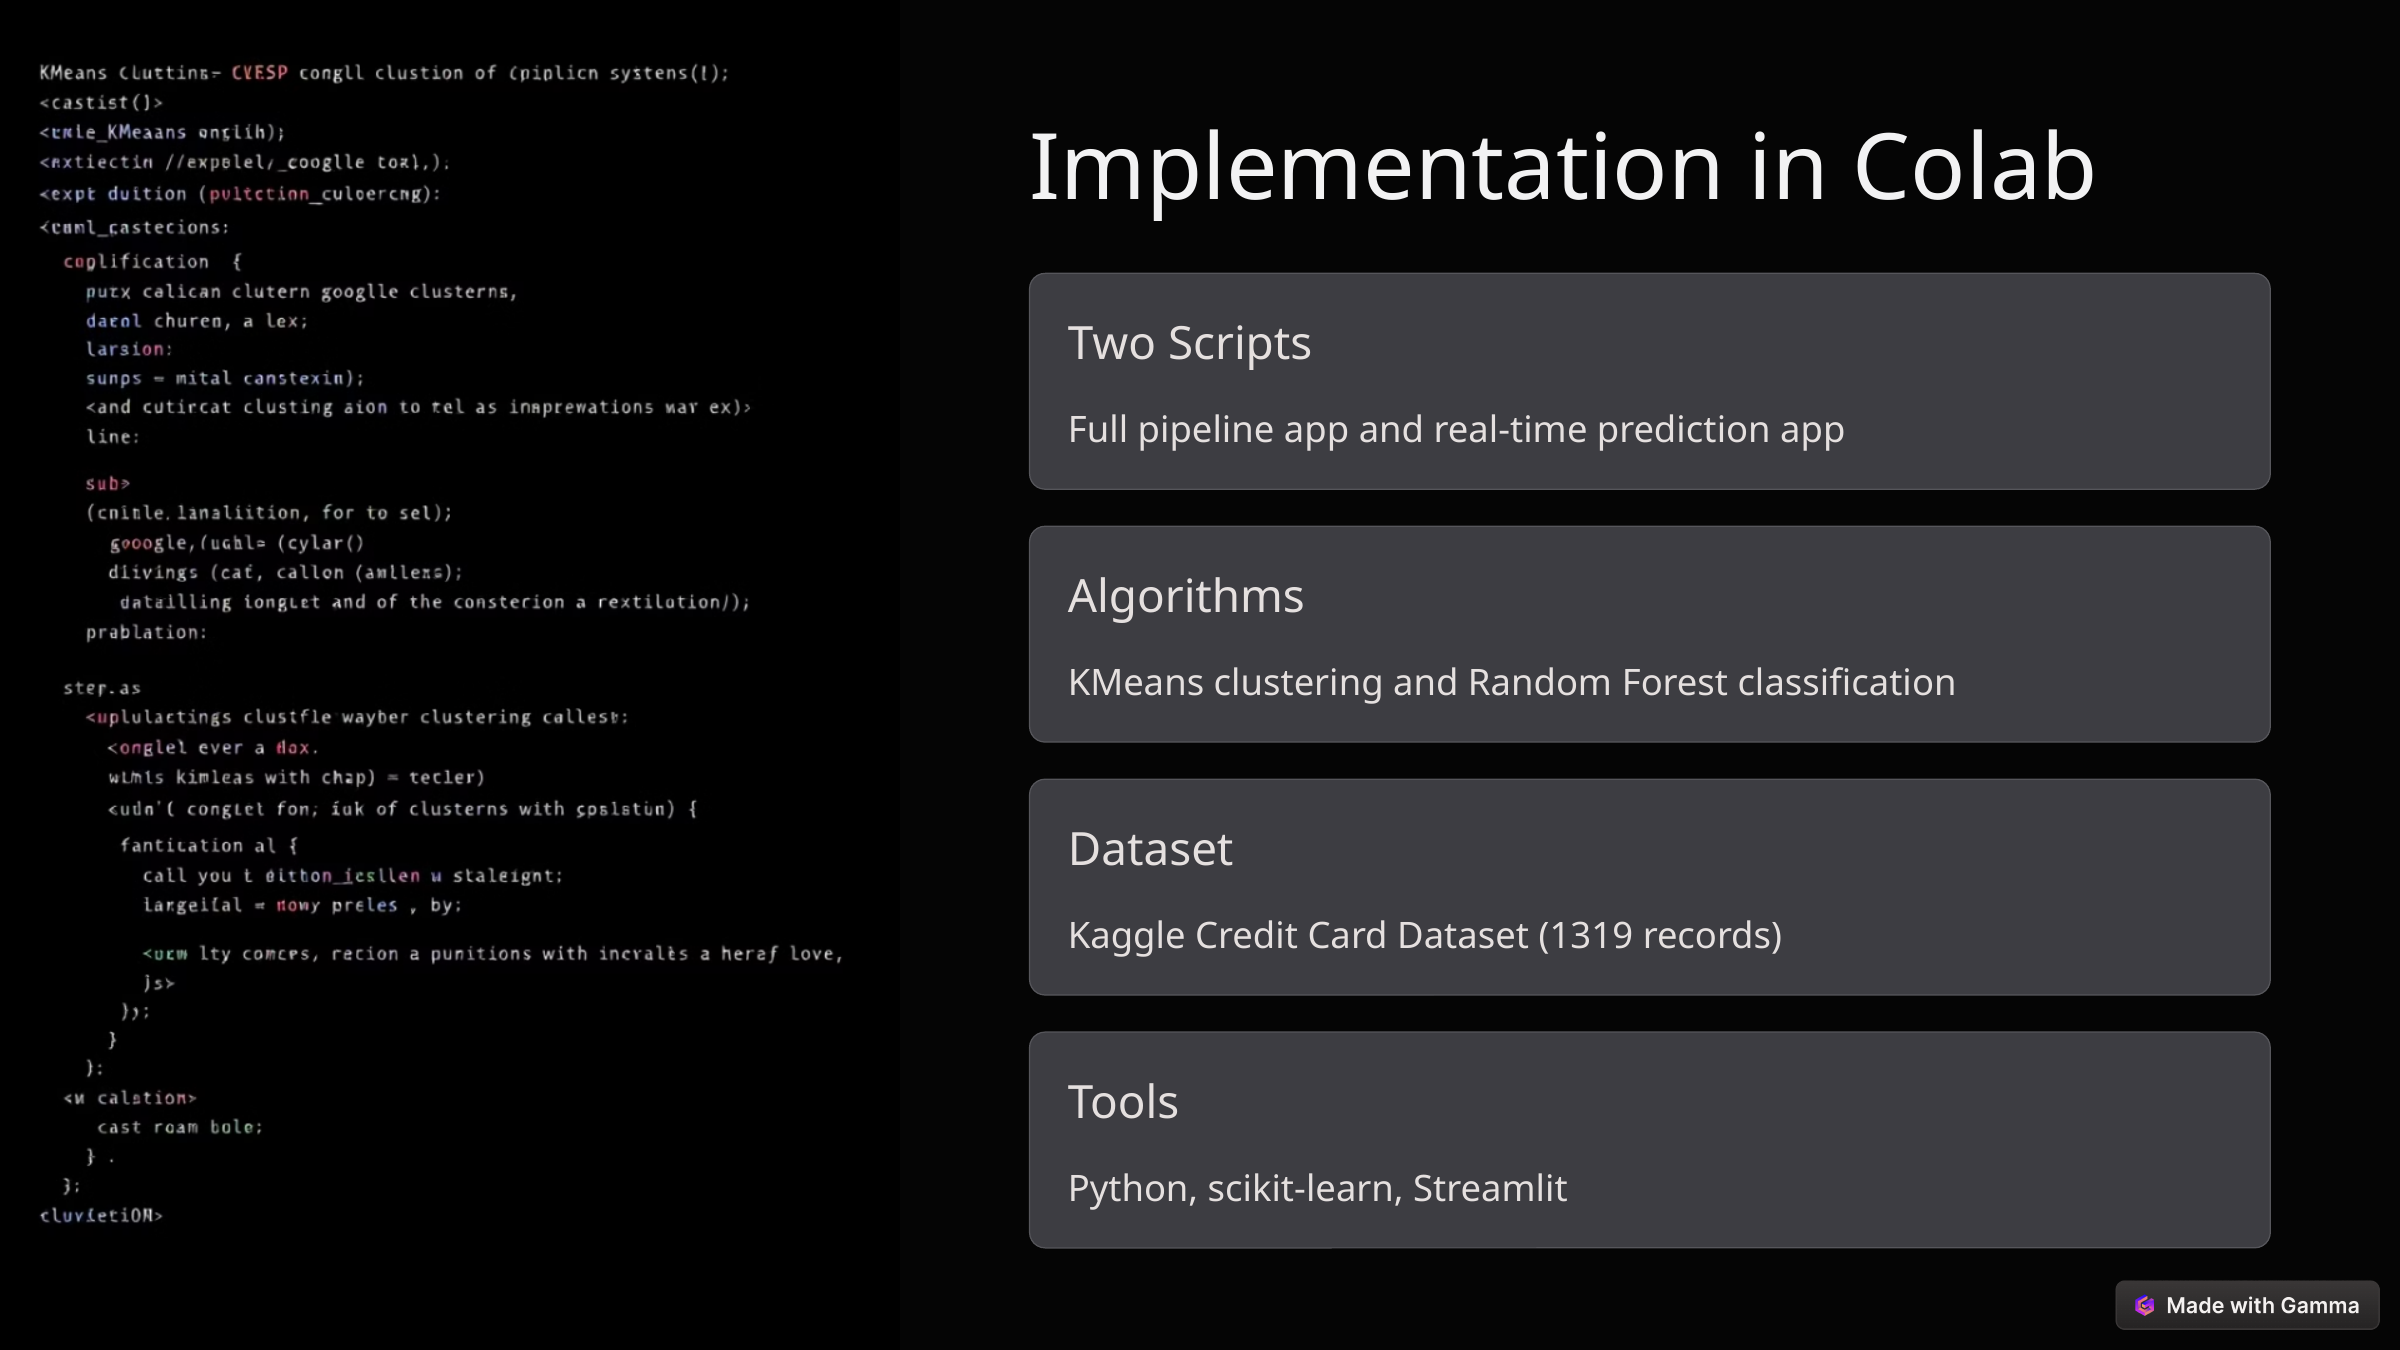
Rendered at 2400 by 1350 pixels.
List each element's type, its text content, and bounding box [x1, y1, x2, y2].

text_box Implementation in Colab [1029, 102, 2173, 218]
text_box Dataset [1067, 817, 1531, 876]
picture [0, 0, 900, 1350]
text_box KMeans clustering and Random Forest classification [1067, 644, 2232, 704]
text_box [1029, 779, 2271, 996]
text_box [1029, 1032, 2271, 1248]
picture [2106, 1271, 2389, 1339]
text_box Two Scripts [1067, 311, 1531, 370]
text_box [1029, 273, 2271, 490]
text_box [1029, 526, 2271, 743]
text_box Full pipeline app and real-time prediction app [1067, 391, 2232, 451]
text_box Tools [1067, 1070, 1531, 1129]
text_box Kaggle Credit Card Dataset (1319 records) [1067, 897, 2232, 957]
text_box Python, scikit-learn, Streamlit [1067, 1150, 2232, 1210]
text_box Algorithms [1067, 564, 1531, 623]
